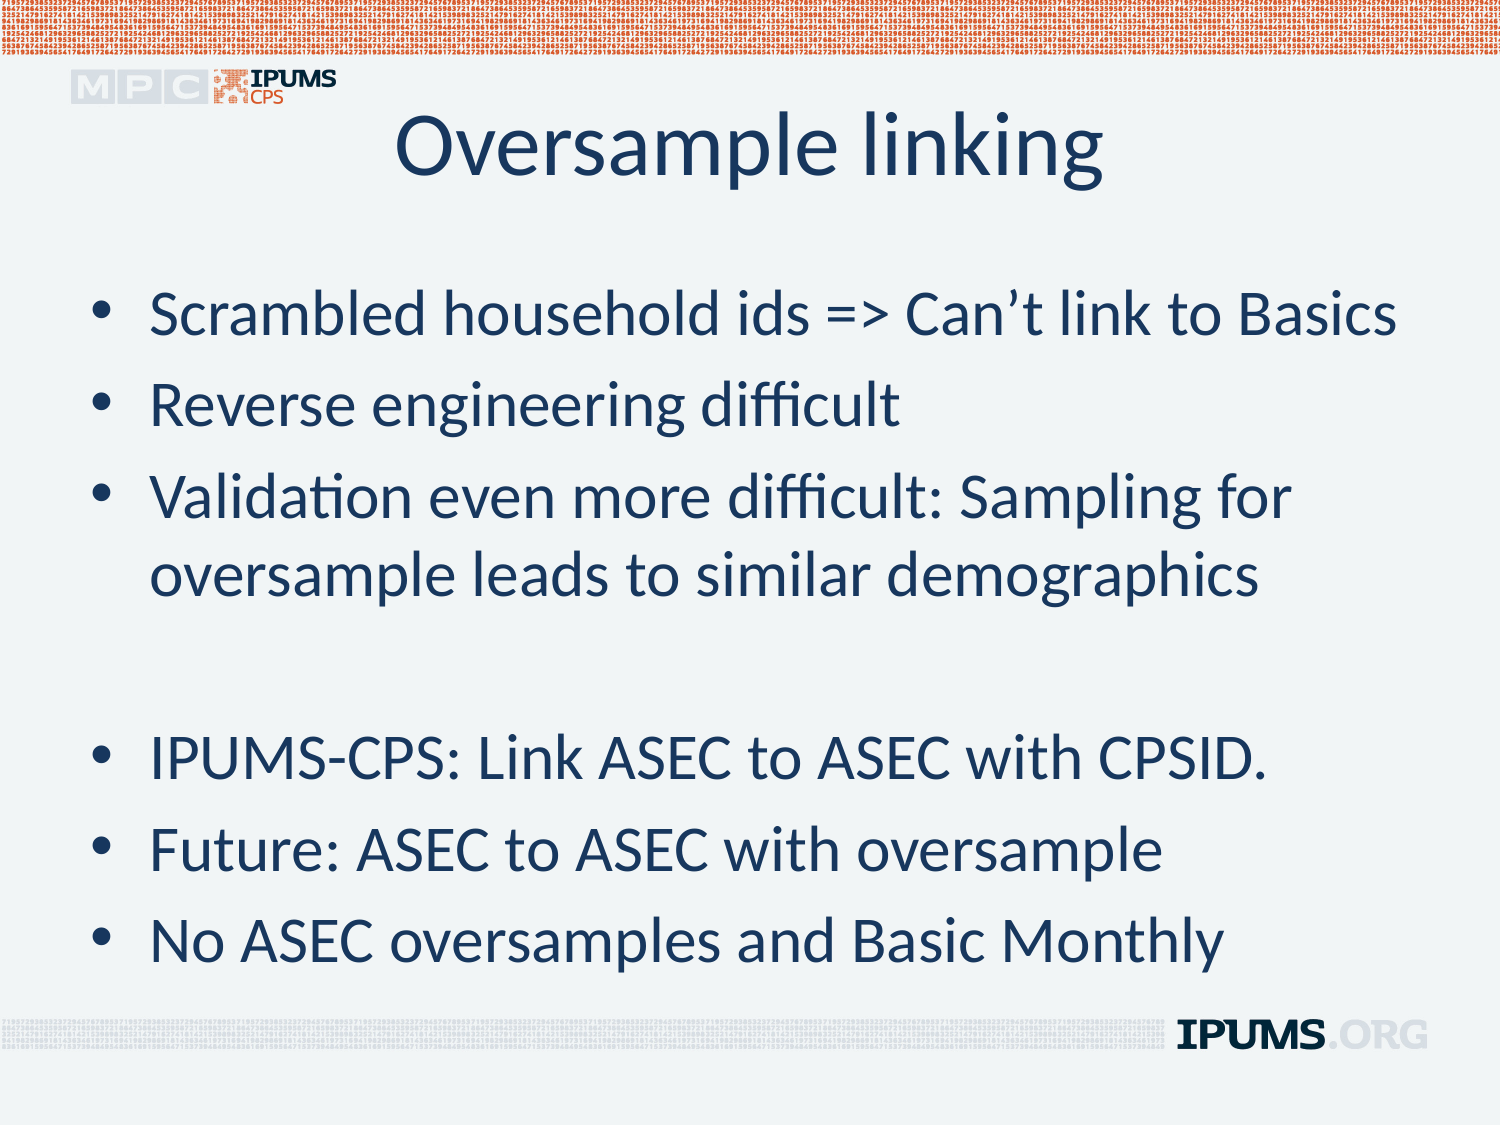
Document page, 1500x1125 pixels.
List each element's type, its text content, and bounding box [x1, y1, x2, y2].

list Scrambled household ids => Can’t link to Basics Reverse engineering difficult Validation even more difficult: Sampling for oversample leads to similar demographics IPUMS-CPS: Link ASEC to ASEC with CPSID. Future: ASEC to ASEC with oversample No ASEC oversamples and Basic Monthly [75, 262, 1425, 1005]
picture [0, 0, 1500, 1125]
title Oversample linking [75, 45, 1425, 233]
